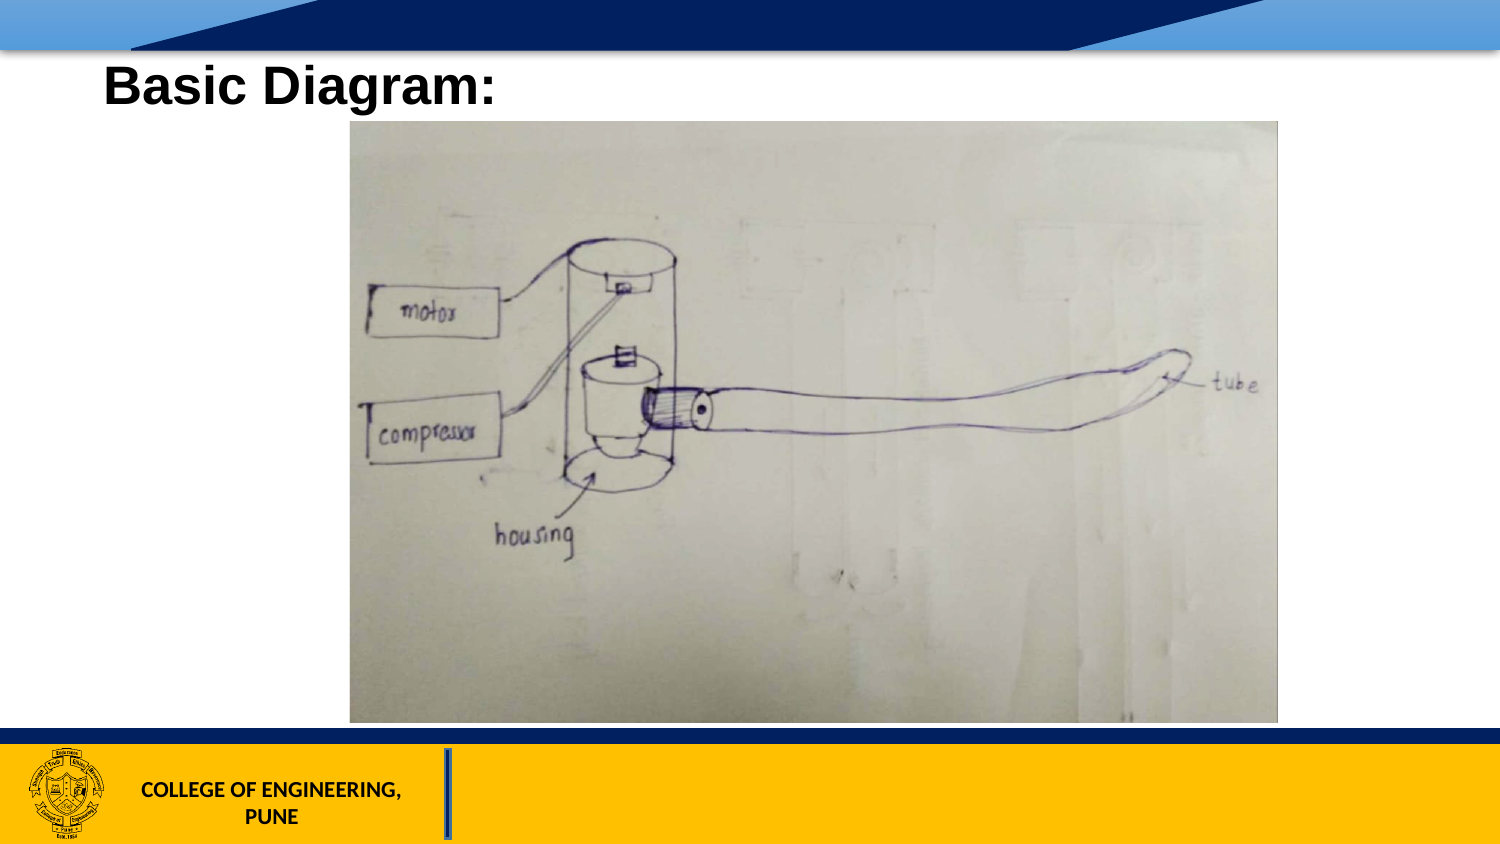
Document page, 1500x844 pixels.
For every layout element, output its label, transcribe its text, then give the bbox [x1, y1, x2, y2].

text_box Basic Diagram: [88, 35, 507, 131]
picture [351, 0, 1278, 844]
picture [29, 748, 104, 839]
